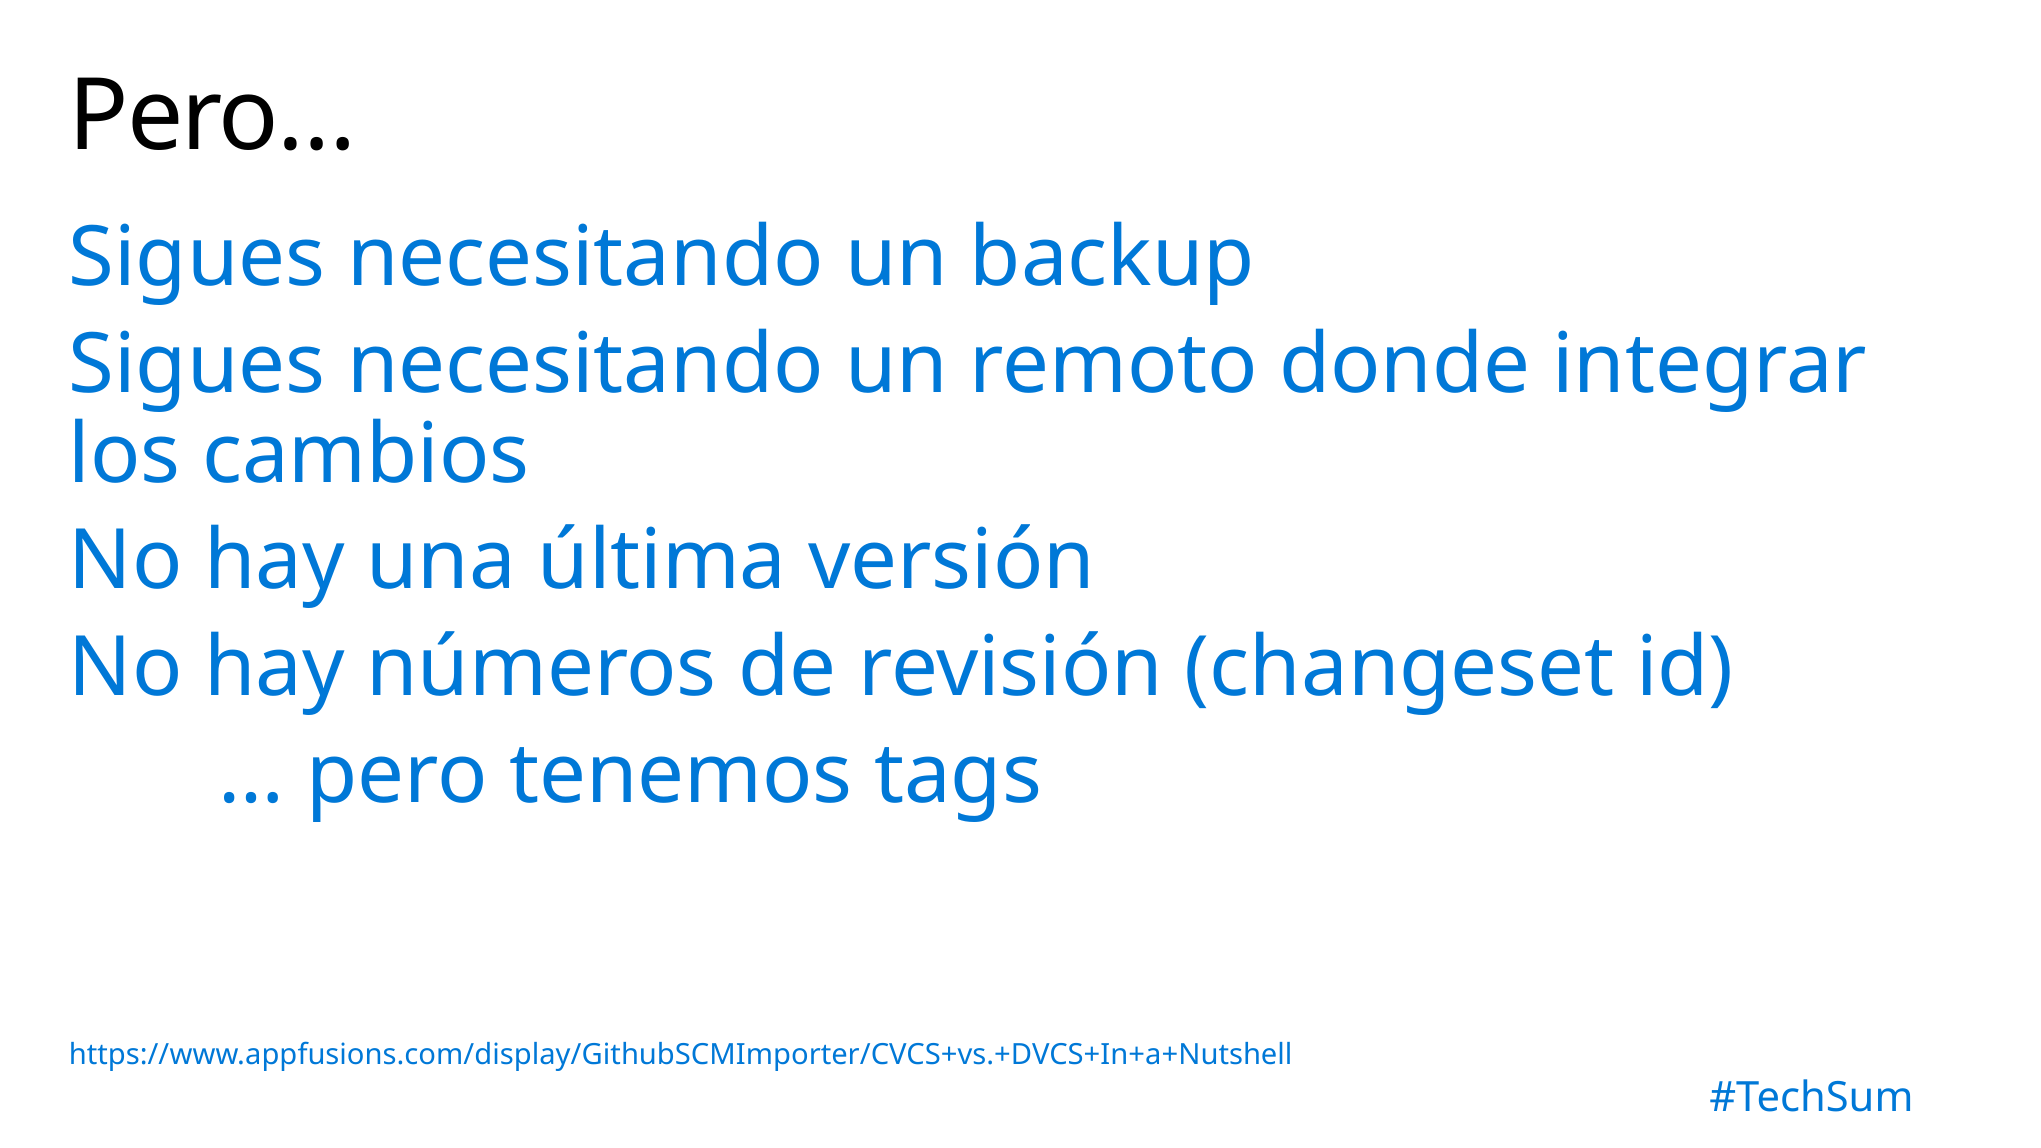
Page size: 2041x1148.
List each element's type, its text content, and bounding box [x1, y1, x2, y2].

title Pero… [45, 48, 1996, 198]
list Sigues necesitando un backup Sigues necesitando un remoto donde integrar los cambios No hay una última versión No hay números de revisión (changeset id) … pero tenemos tags https://www.appfusions.com/display/GithubSCMImporter/CVCS+vs.+DVCS+In+a+Nutshell [45, 198, 1996, 1148]
